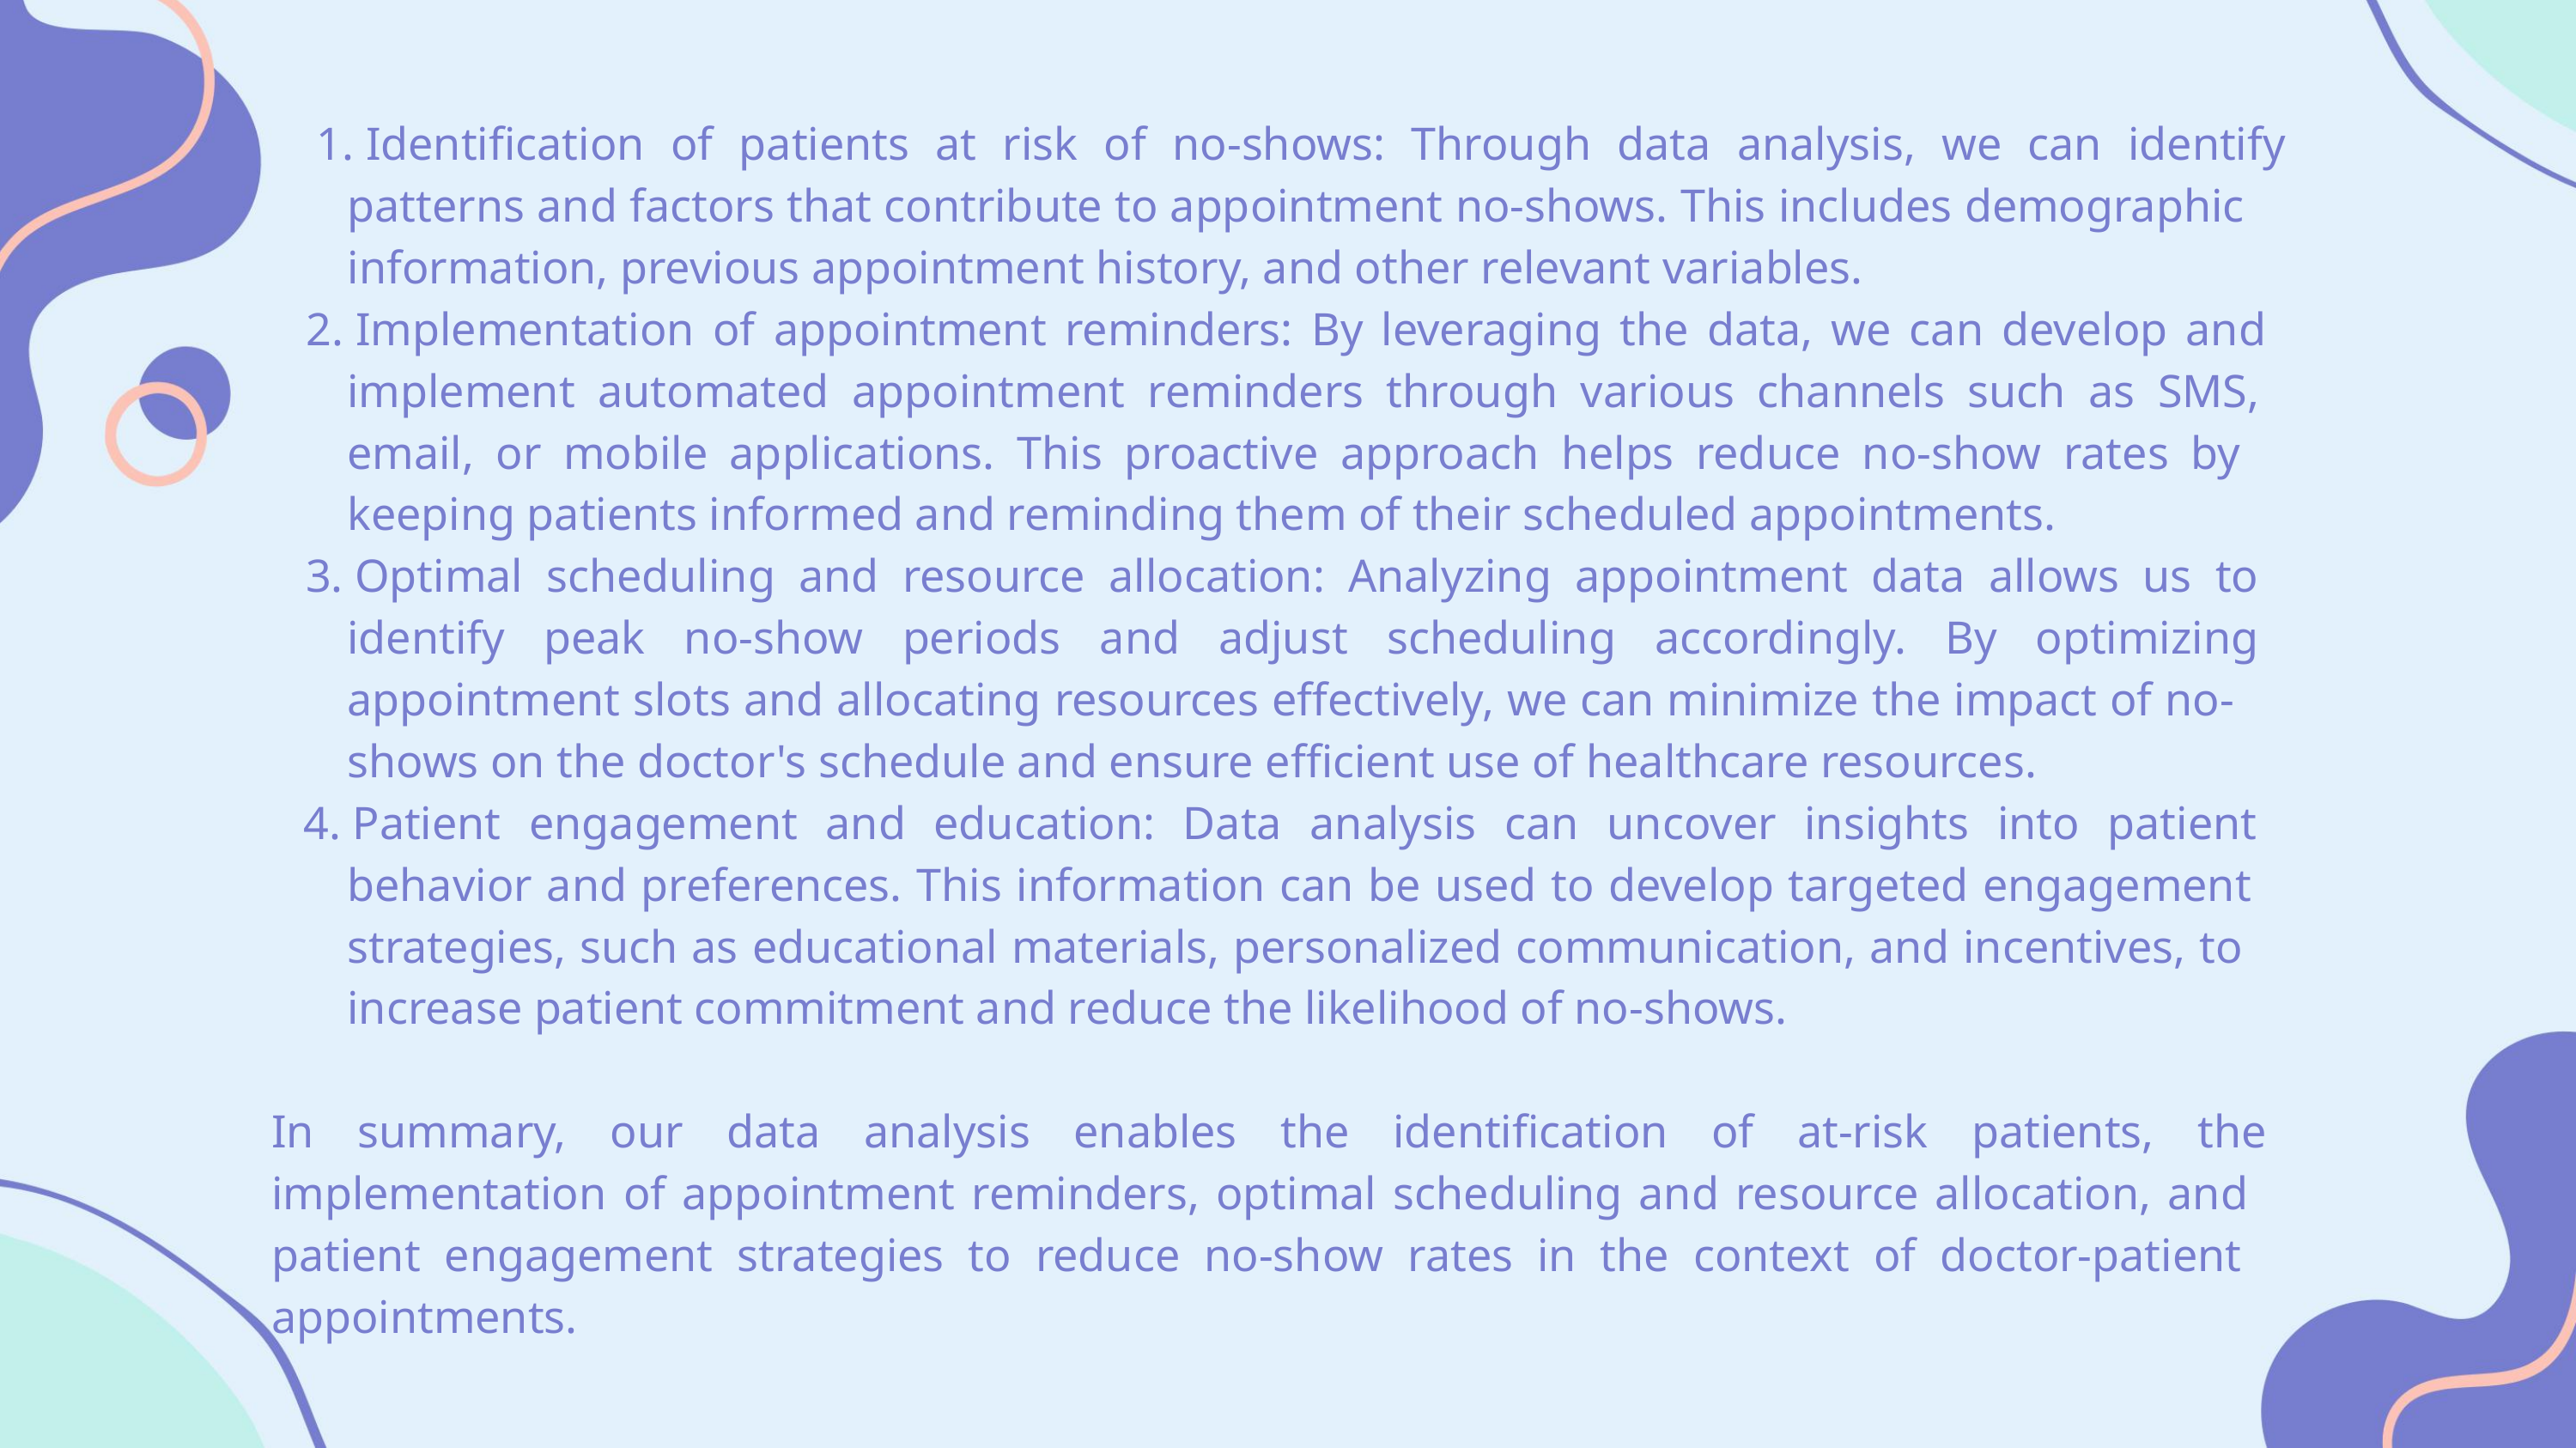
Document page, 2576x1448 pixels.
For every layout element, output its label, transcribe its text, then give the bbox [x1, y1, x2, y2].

text_box [0, 0, 2576, 1448]
text_box 2. Implementation of appointment reminders: By leveraging the data, we can develop and implement automated appointment reminders through various channels such as SMS, email, or mobile applications. This proactive approach helps reduce no-show rates by keeping patients informed and reminding them of their scheduled appointments. 3. Optimal scheduling and resource allocation: Analyzing appointment data allows us to identify peak no-show periods and adjust scheduling accordingly. By optimizing appointment slots and allocating resources effectively, we can minimize the impact of no- shows on the doctor's schedule and ensure efficient use of healthcare resources. 4. Patient engagement and education: Data analysis can uncover insights into patient behavior and preferences. This information can be used to develop targeted engagement strategies, such as educational materials, personalized communication, and incentives, to increase patient commitment and reduce the likelihood of no-shows. [303, 275, 2424, 1034]
text_box In summary, our data analysis enables the identification of at-risk patients, the implementation of appointment reminders, optimal scheduling and resource allocation, and patient engagement strategies to reduce no-show rates in the context of doctor-patient appointments. [271, 1078, 2423, 1342]
text_box 1. Identification of patients at risk of no-shows: Through data analysis, we can identify patterns and factors that contribute to appointment no-shows. This includes demographic information, previous appointment history, and other relevant variables. [316, 90, 2423, 275]
